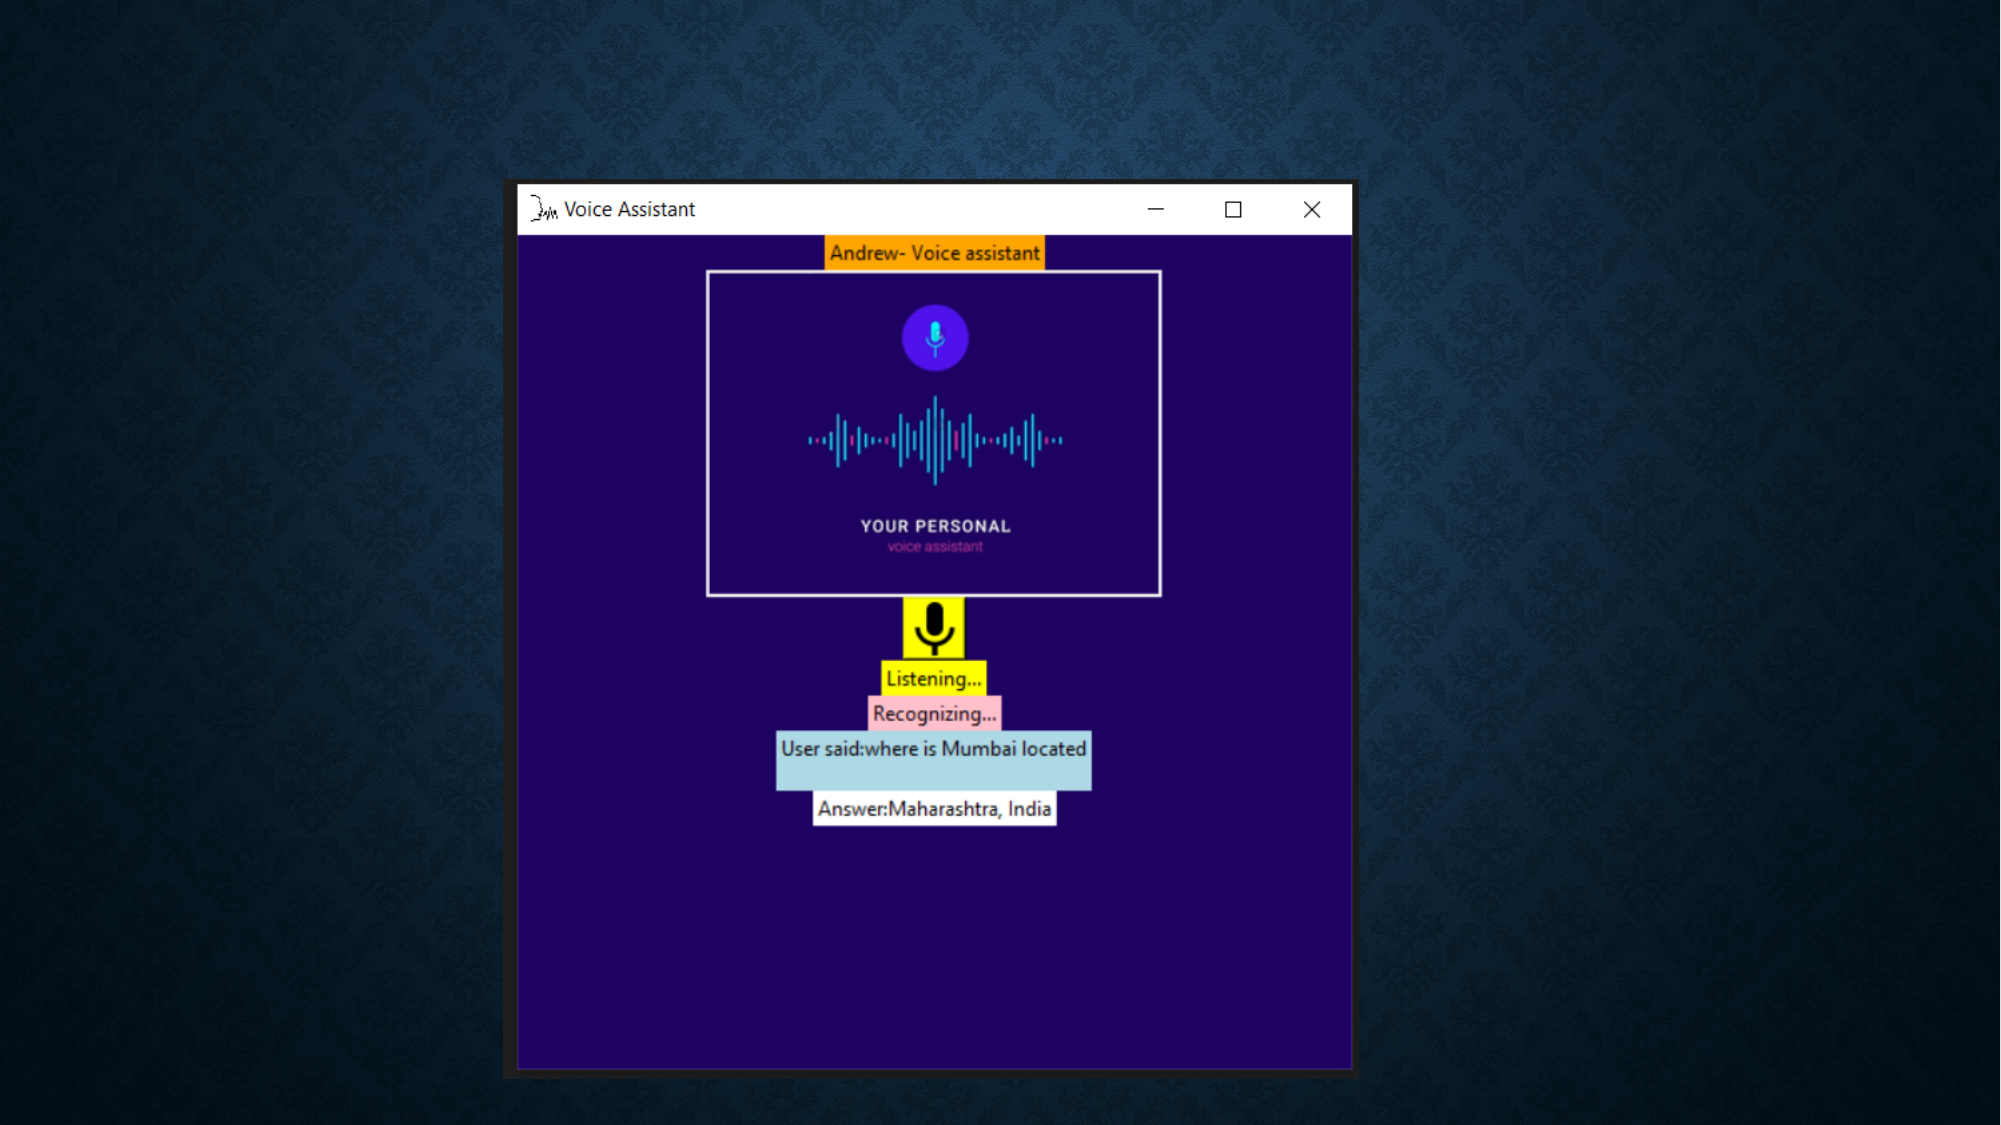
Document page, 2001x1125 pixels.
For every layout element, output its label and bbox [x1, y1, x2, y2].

list [503, 178, 1360, 1079]
